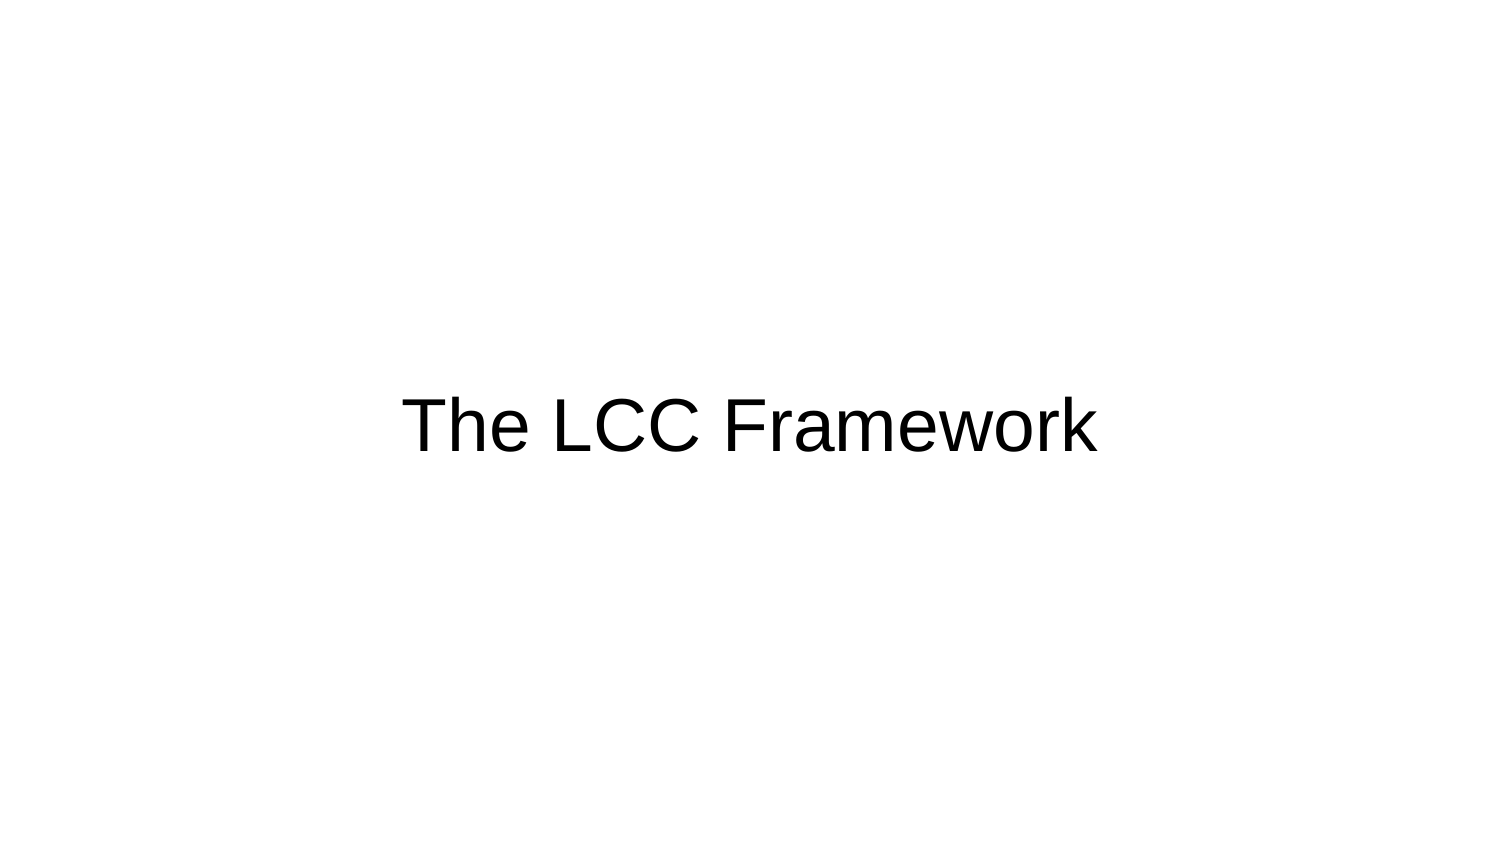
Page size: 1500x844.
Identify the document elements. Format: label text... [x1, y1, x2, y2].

title The LCC Framework [51, 352, 1449, 491]
